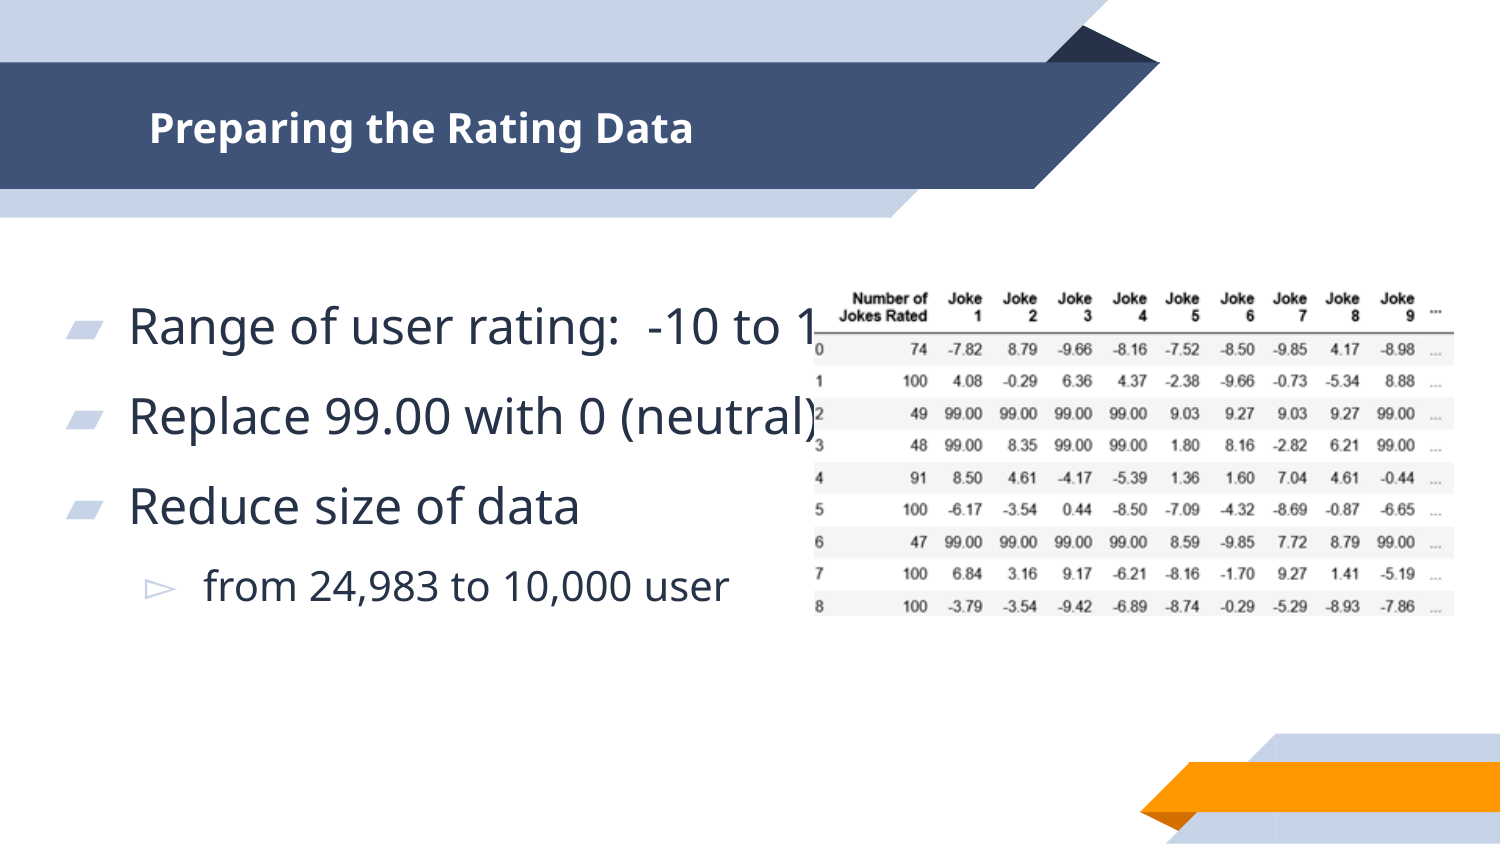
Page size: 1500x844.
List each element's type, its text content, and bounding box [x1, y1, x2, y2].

title Preparing the Rating Data [133, 64, 1035, 190]
picture [814, 287, 1455, 616]
list Range of user rating: -10 to 10 Replace 99.00 with 0 (neutral) Reduce size of data from 24,983 to 10,000 user [38, 249, 1462, 815]
